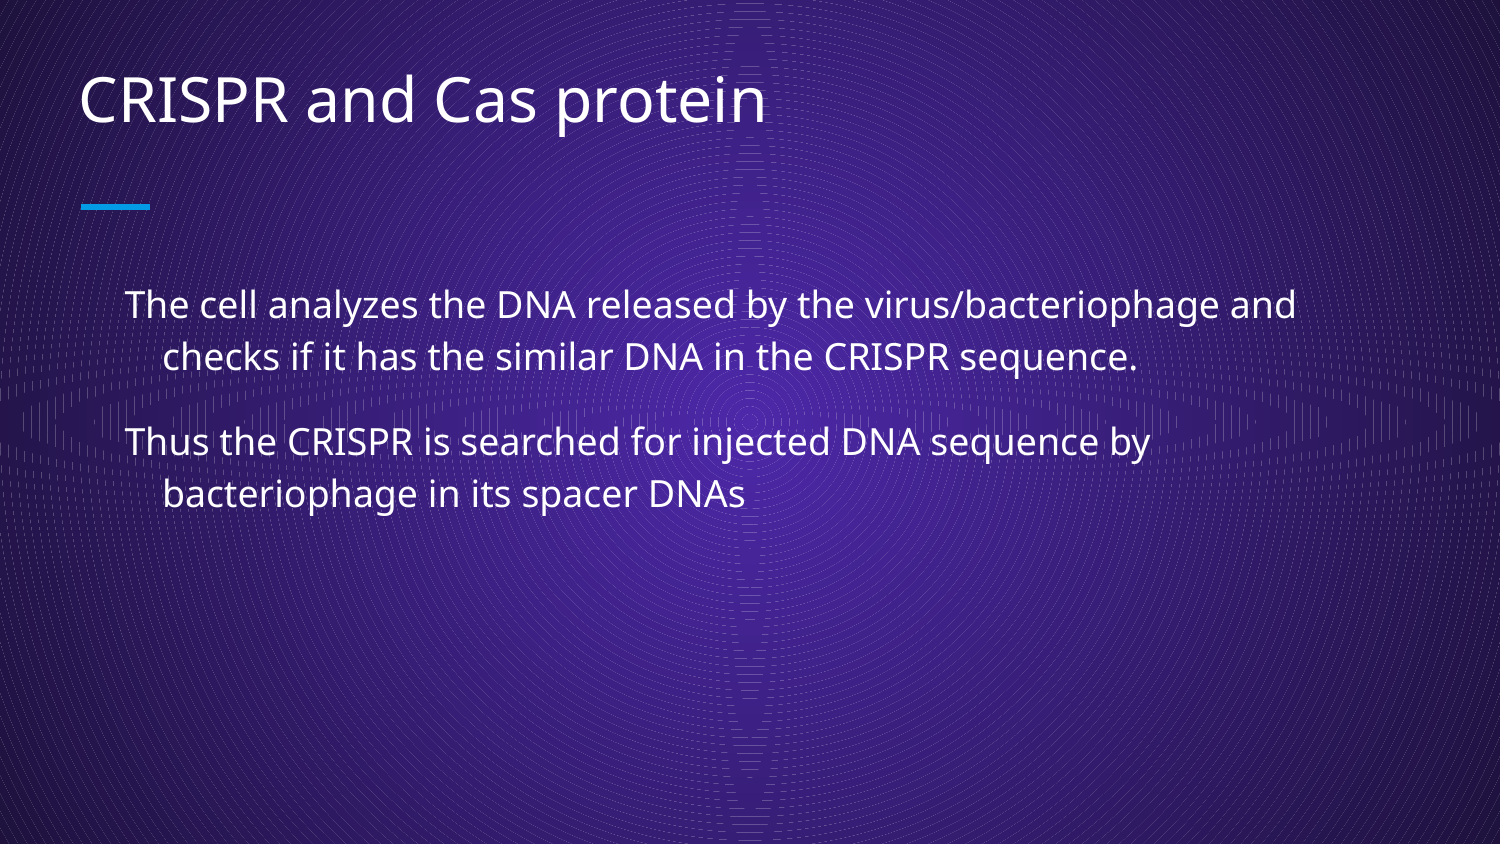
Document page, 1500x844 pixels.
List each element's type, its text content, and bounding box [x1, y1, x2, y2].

title CRISPR and Cas protein [63, 37, 1437, 151]
list The cell analyzes the DNA released by the virus/bacteriophage and checks if it has the similar DNA in the CRISPR sequence. Thus the CRISPR is searched for injected DNA sequence by bacteriophage in its spacer DNAs [71, 259, 1371, 585]
